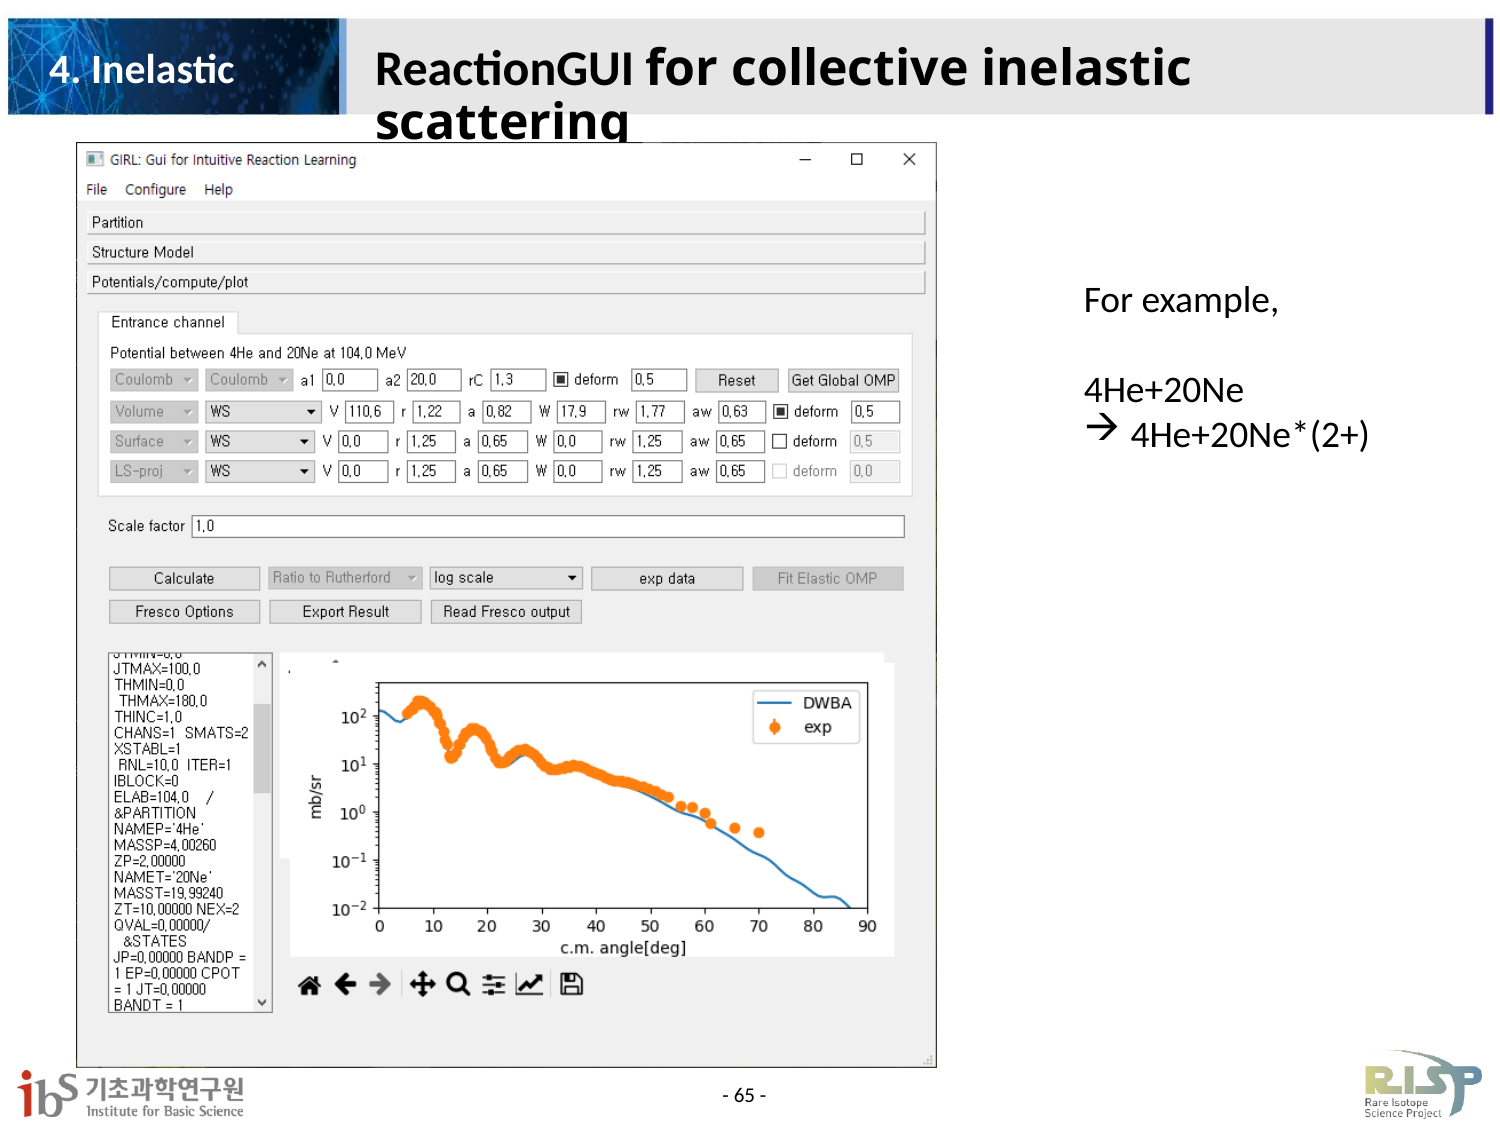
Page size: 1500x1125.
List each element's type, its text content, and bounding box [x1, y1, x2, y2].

picture [2, 10, 1500, 130]
picture [76, 142, 937, 1068]
picture [17, 1070, 243, 1117]
text_box For example, 4He+20Ne 4He+20Ne*(2+) [1068, 267, 1412, 507]
picture [1364, 1049, 1482, 1119]
